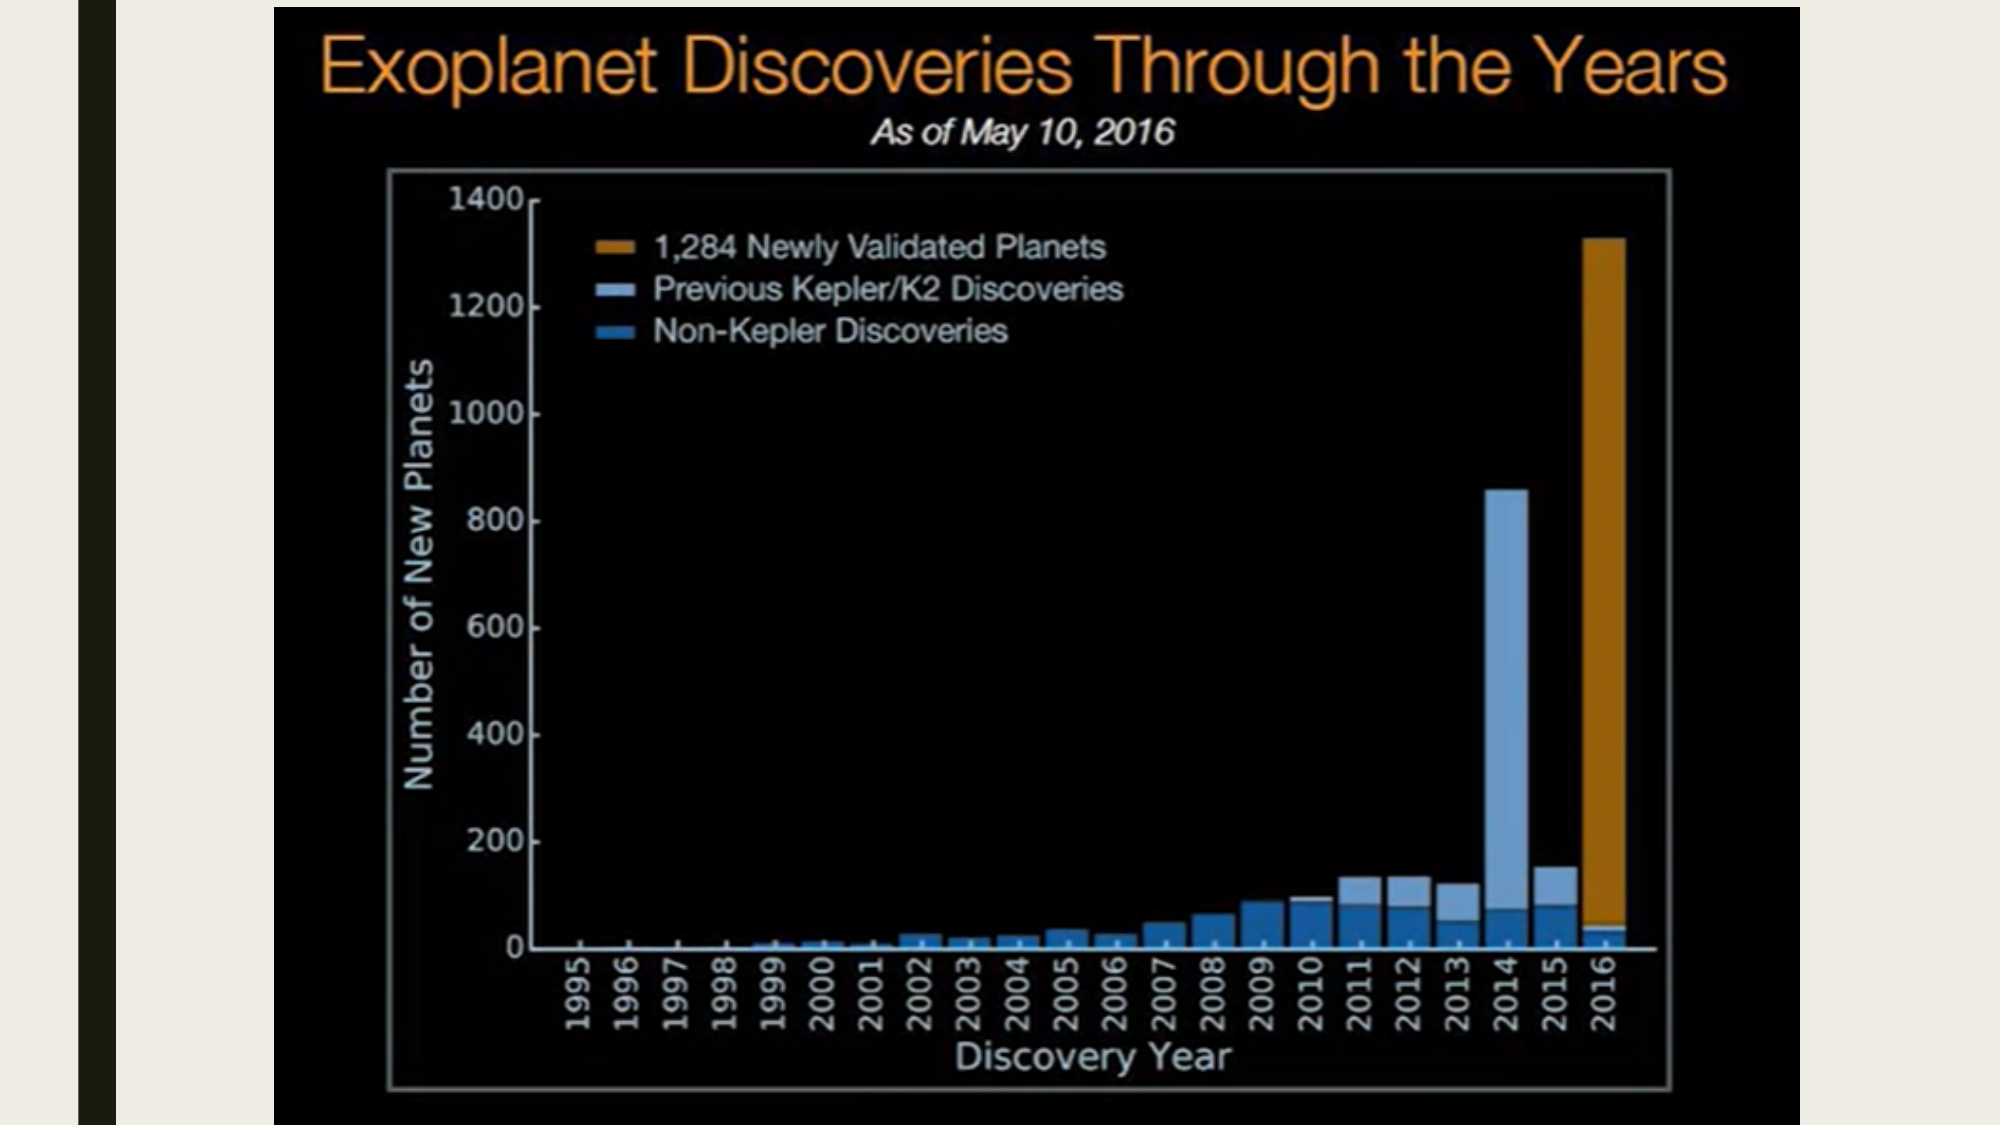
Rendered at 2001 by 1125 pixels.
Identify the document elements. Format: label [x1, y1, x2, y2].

picture [274, 7, 1800, 1125]
